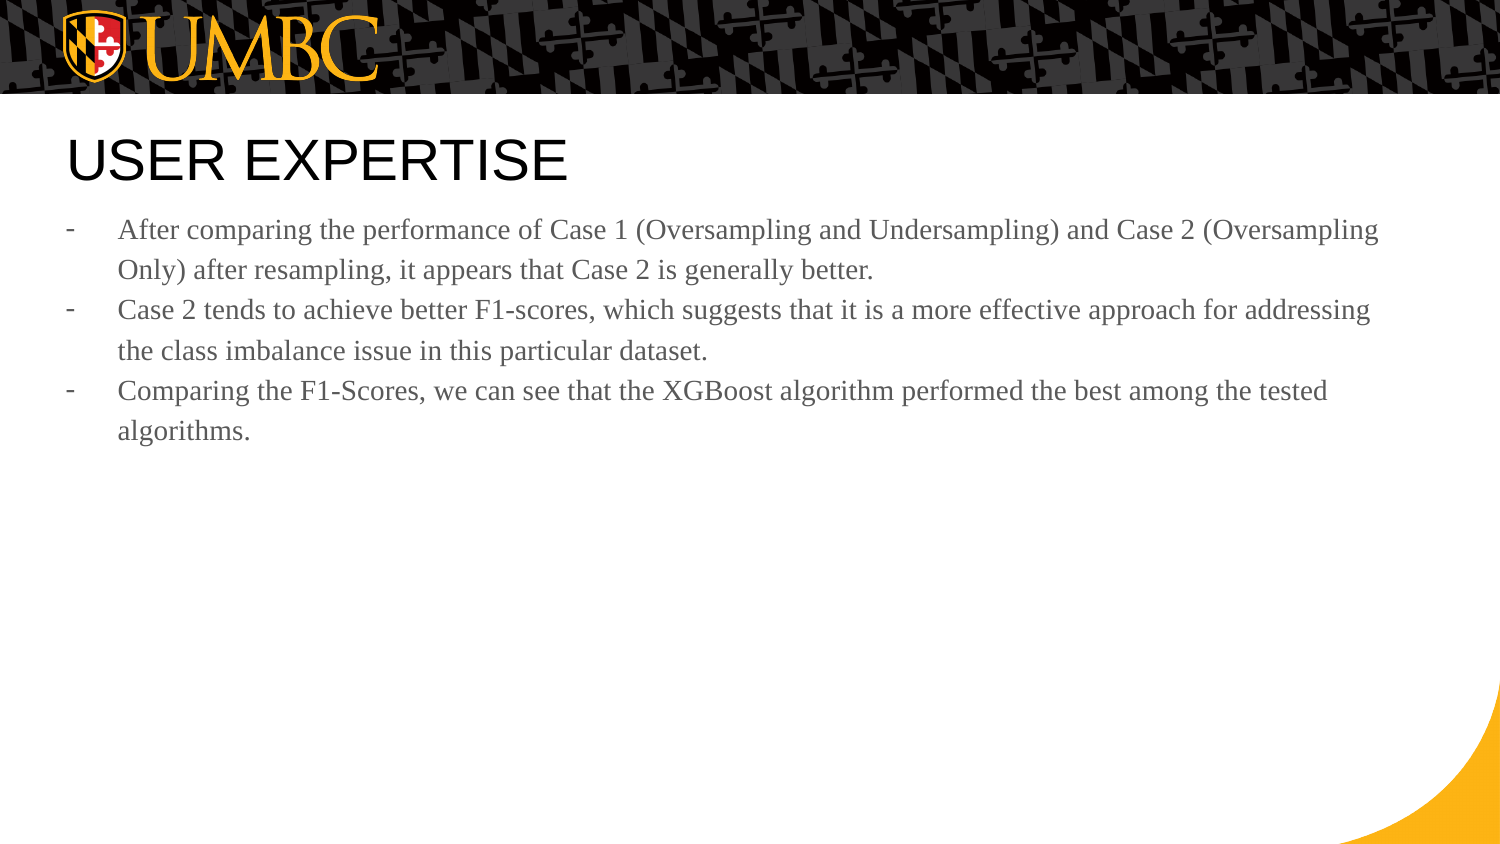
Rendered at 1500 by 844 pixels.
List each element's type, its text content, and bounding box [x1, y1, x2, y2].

list After comparing the performance of Case 1 (Oversampling and Undersampling) and Case 2 (Oversampling Only) after resampling, it appears that Case 2 is generally better. Case 2 tends to achieve better F1-scores, which suggests that it is a more effective approach for addressing the class imbalance issue in this particular dataset. Comparing the F1-Scores, we can see that the XGBoost algorithm performed the best among the tested algorithms. [27, 190, 1426, 751]
picture [0, 0, 1500, 94]
picture [1338, 679, 1500, 844]
title USER EXPERTISE [51, 106, 1449, 201]
